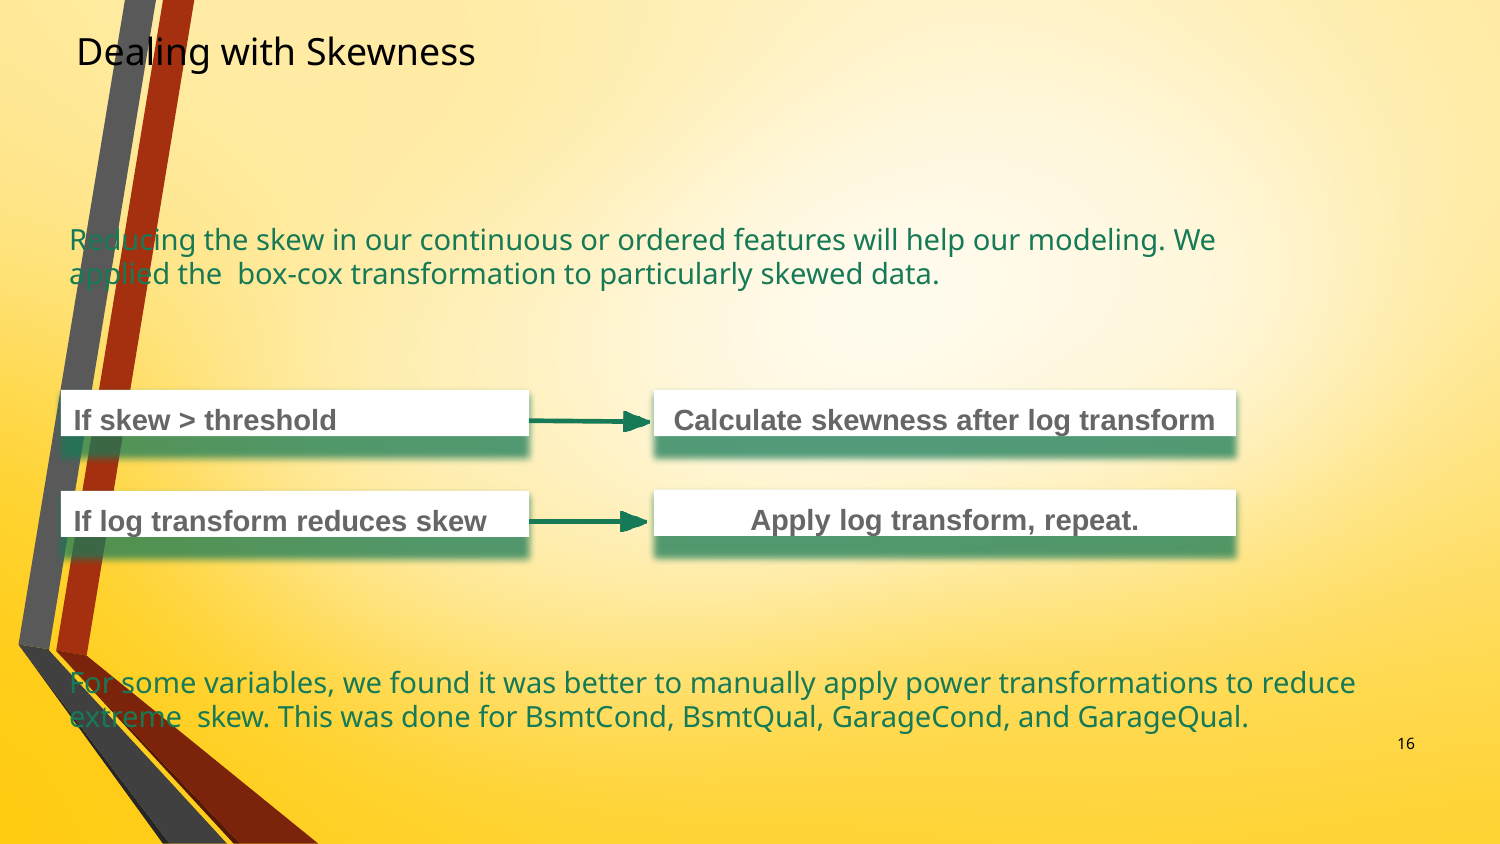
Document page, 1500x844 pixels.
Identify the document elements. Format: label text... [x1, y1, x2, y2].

title Dealing with Skewness [67, 0, 484, 122]
text_box Reducing the skew in our continuous or ordered features will help our modeling. We applied the box-cox transformation to particularly skewed data. [67, 218, 1302, 291]
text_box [526, 483, 1247, 569]
slide_number 16 [1347, 499, 1416, 844]
picture [50, 383, 526, 469]
text_box For some variables, we found it was better to manually apply power transformations to reduce extreme skew. This was done for BsmtCond, BsmtQual, GarageCond, and GarageQual. [67, 660, 1393, 734]
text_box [526, 383, 1247, 469]
picture [50, 484, 540, 570]
